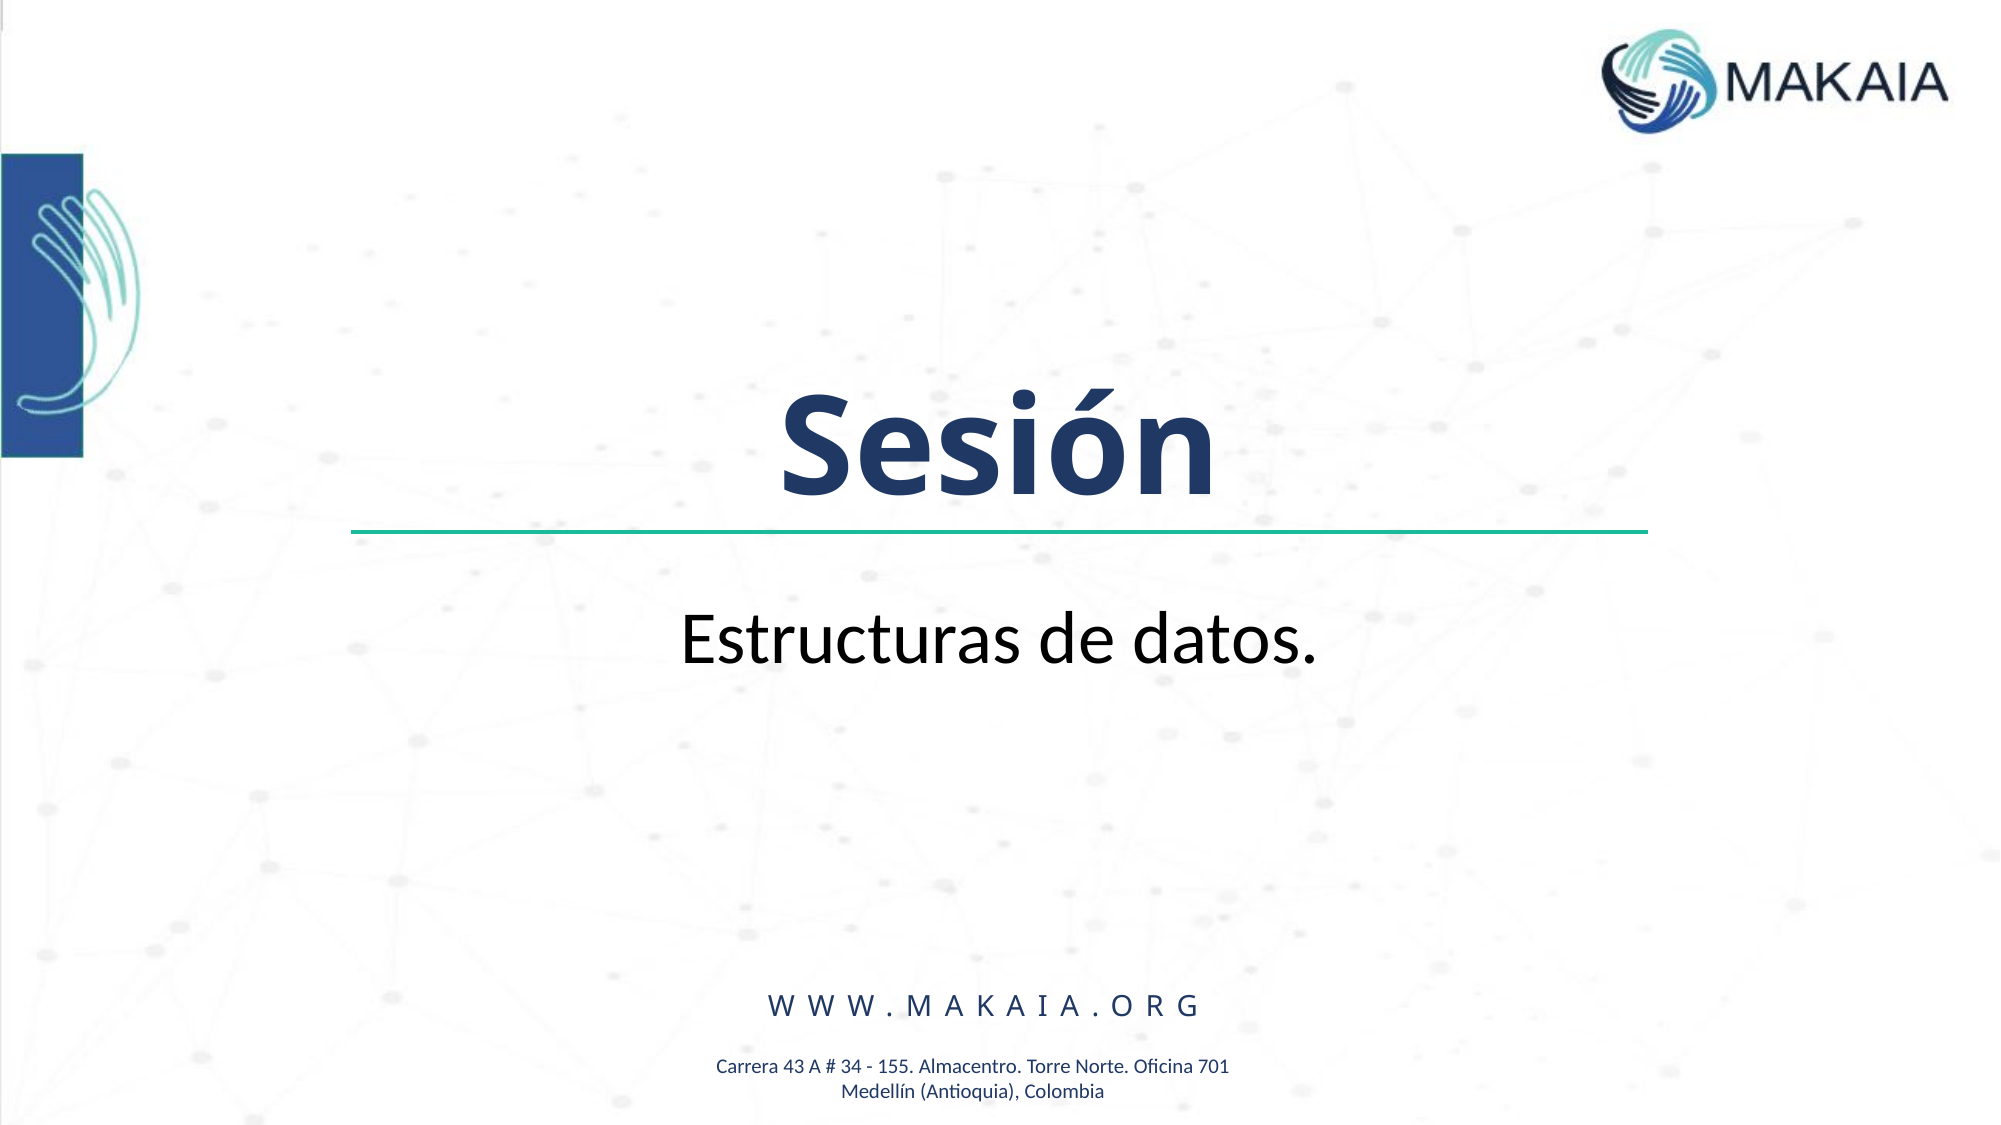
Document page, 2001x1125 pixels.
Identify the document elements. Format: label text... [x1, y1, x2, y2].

text_box Sesión [249, 140, 1750, 533]
text_box WWW.MAKAIA.ORG [489, 979, 1477, 1030]
subtitle Estructuras de datos. [249, 590, 1750, 863]
text_box Carrera 43 A # 34 - 155. Almacentro. Torre Norte. Oficina 701 Medellín (Antioquia), Colombia [425, 1045, 1521, 1110]
picture [0, 0, 2001, 1125]
